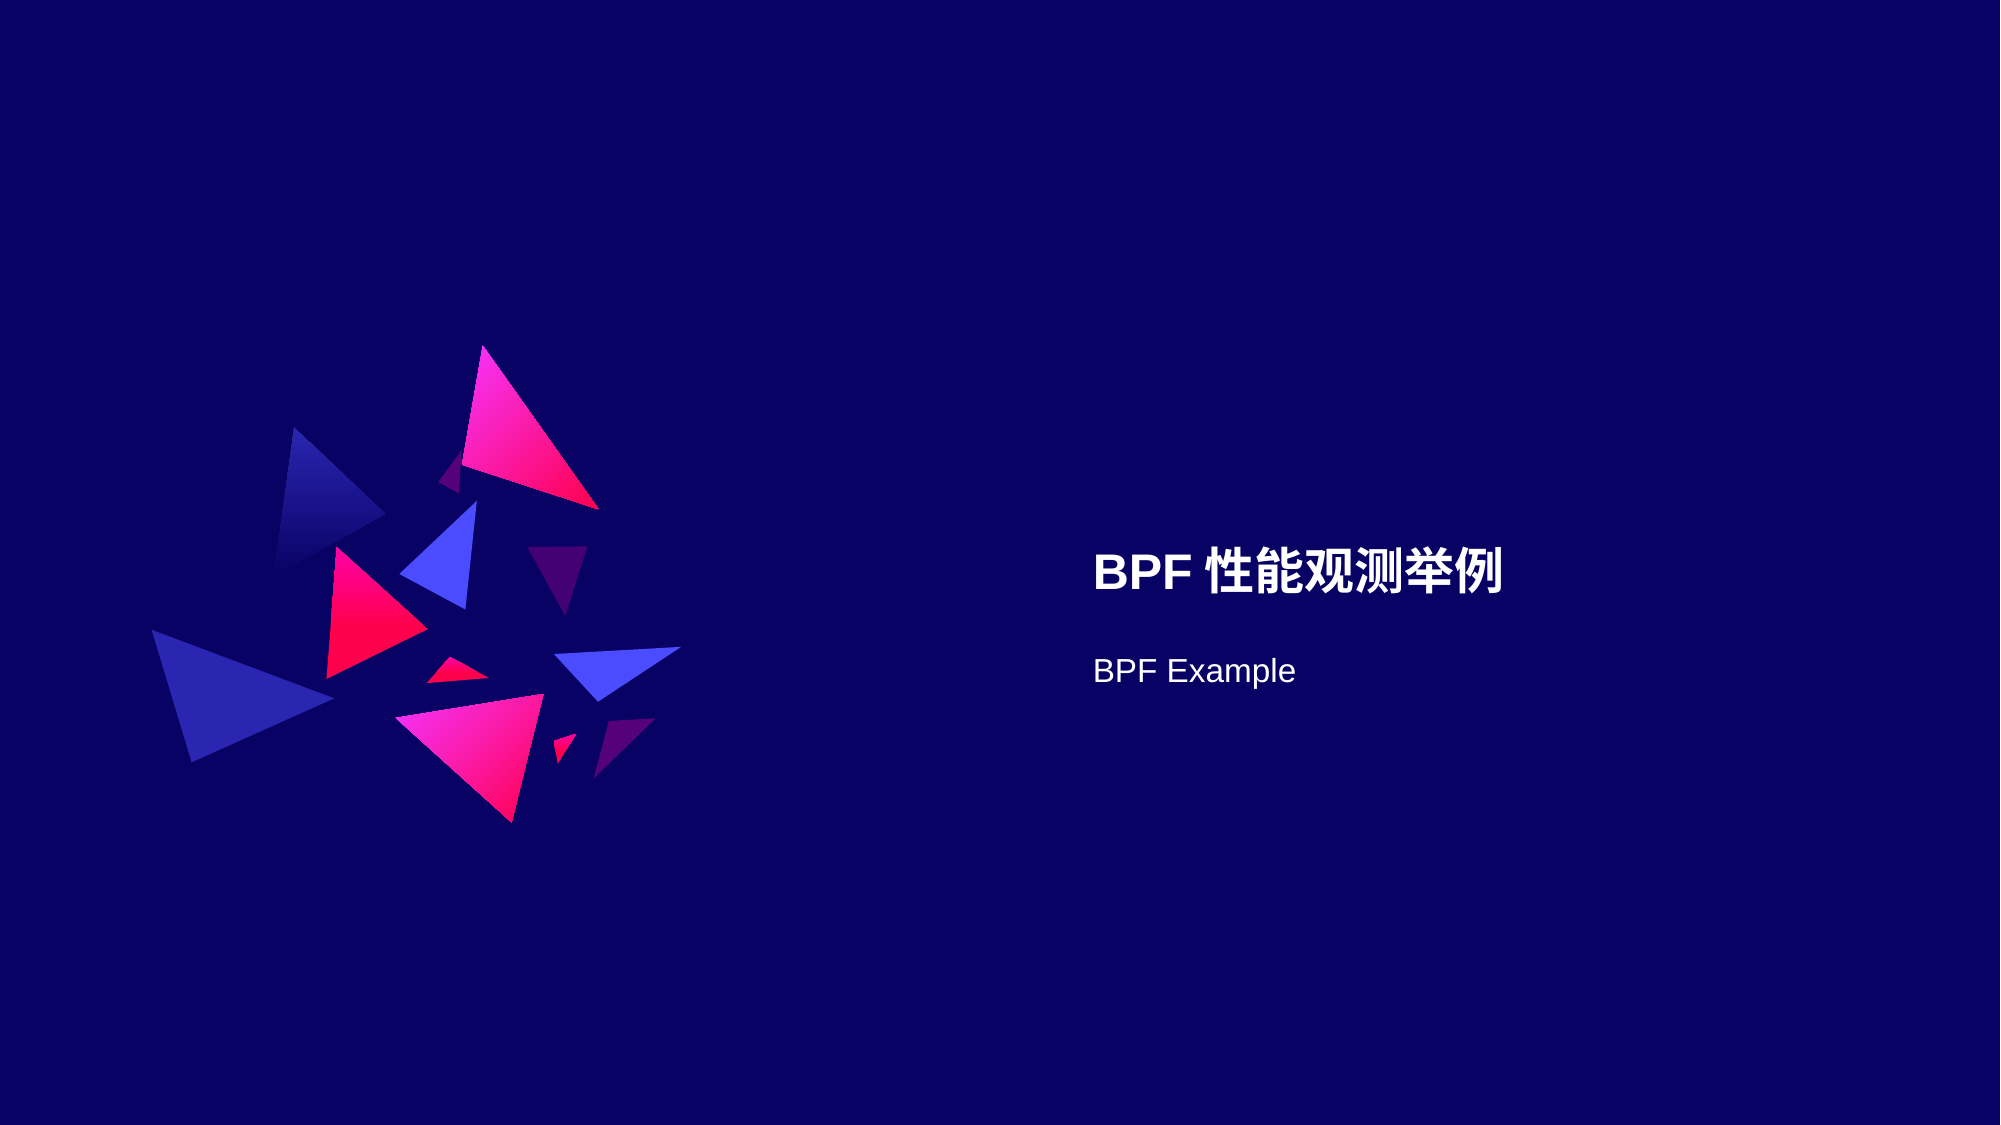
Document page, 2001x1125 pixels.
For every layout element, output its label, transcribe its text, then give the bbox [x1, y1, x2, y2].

list BPF Example [1077, 622, 1836, 707]
list BPF性能观测举例 [1077, 417, 1836, 608]
